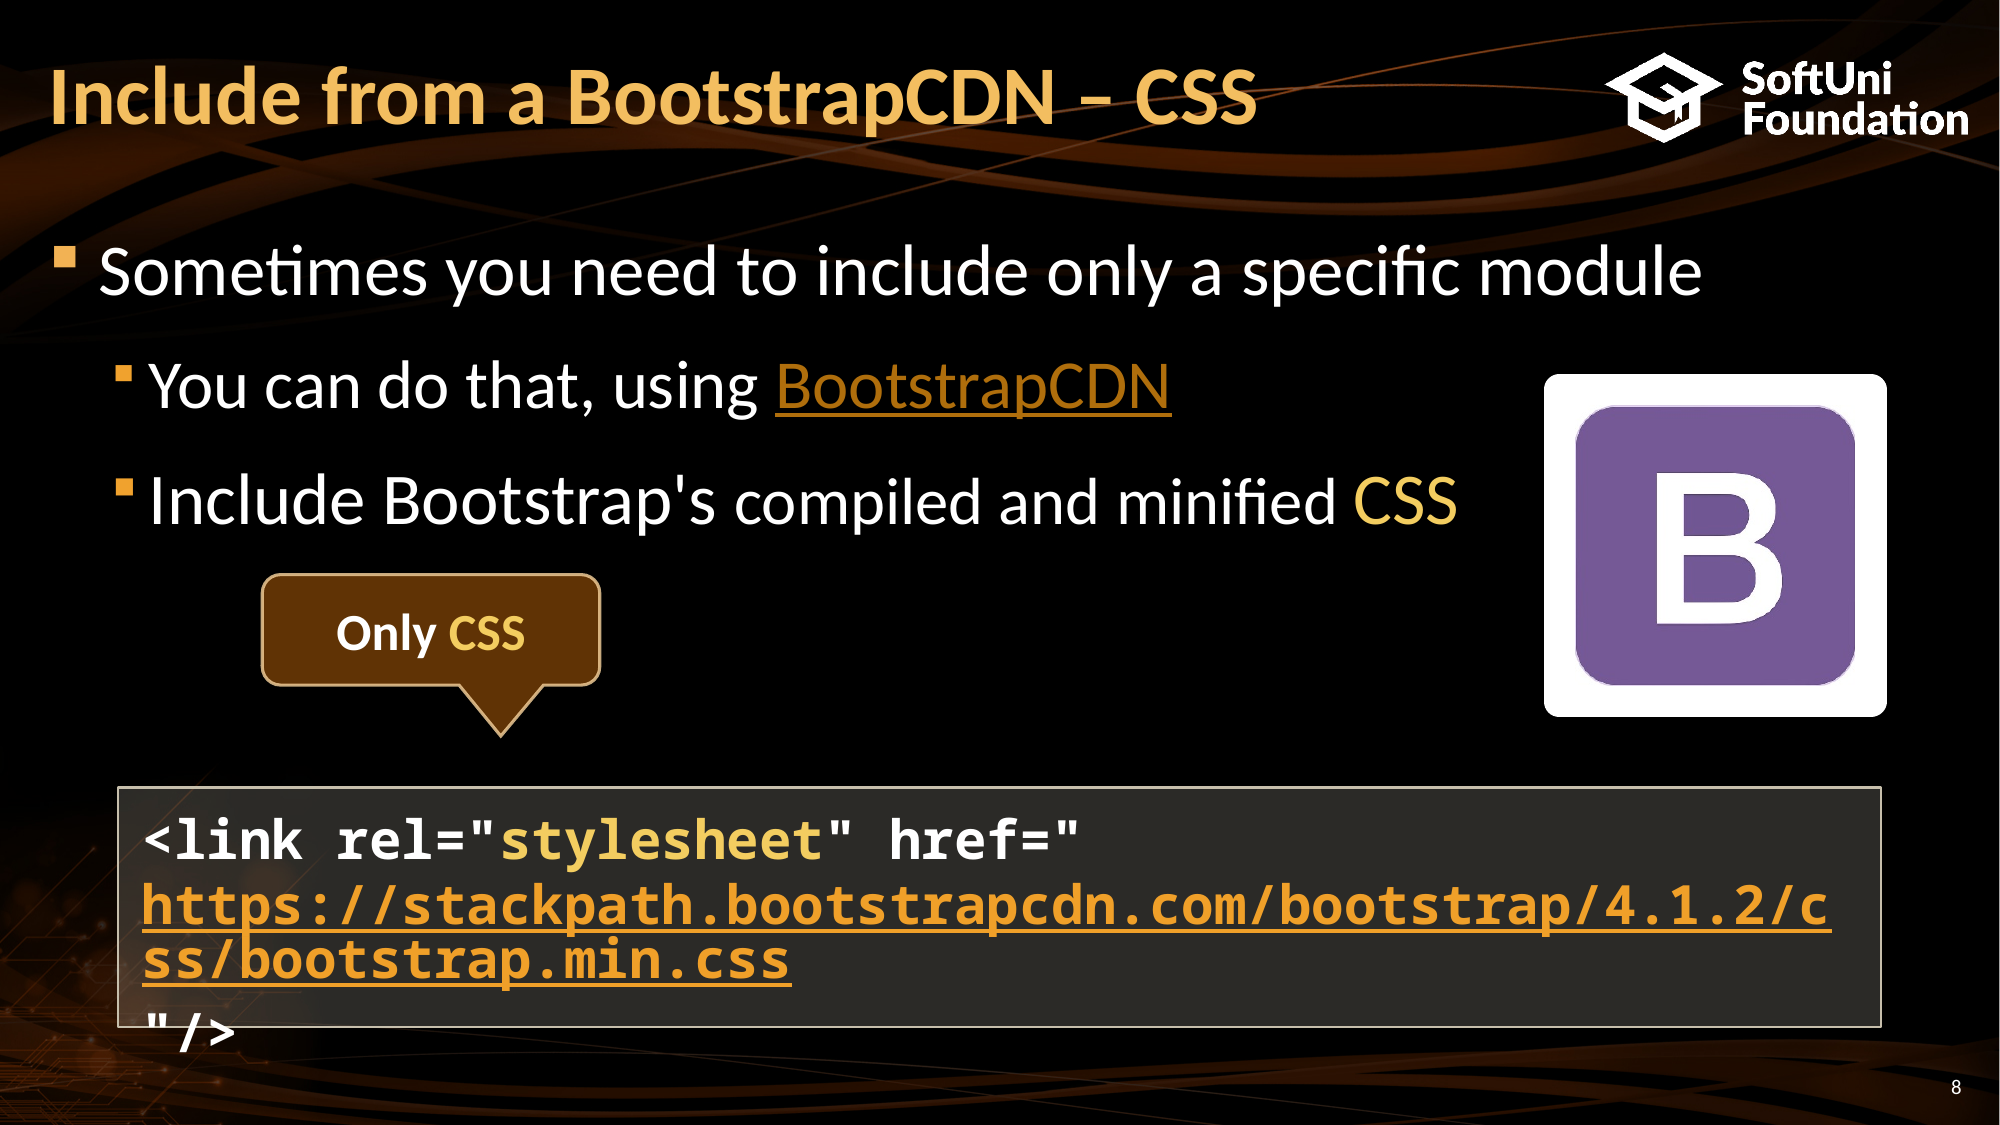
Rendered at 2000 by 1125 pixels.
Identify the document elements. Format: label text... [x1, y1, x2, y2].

list Sometimes you need to include only a specific module You can do that, using BootstrapCDN Include Bootstrap's compiled and minified CSS [31, 212, 1968, 1103]
picture [0, 0, 2000, 1125]
text_box <link rel="stylesheet" href="https://stackpath.bootstrapcdn.com/bootstrap/4.1.2/css/bootstrap.min.css"/> [118, 787, 1881, 1027]
title Include from a BootstrapCDN – CSS [30, 6, 1602, 189]
text_box Only CSS [261, 573, 601, 738]
